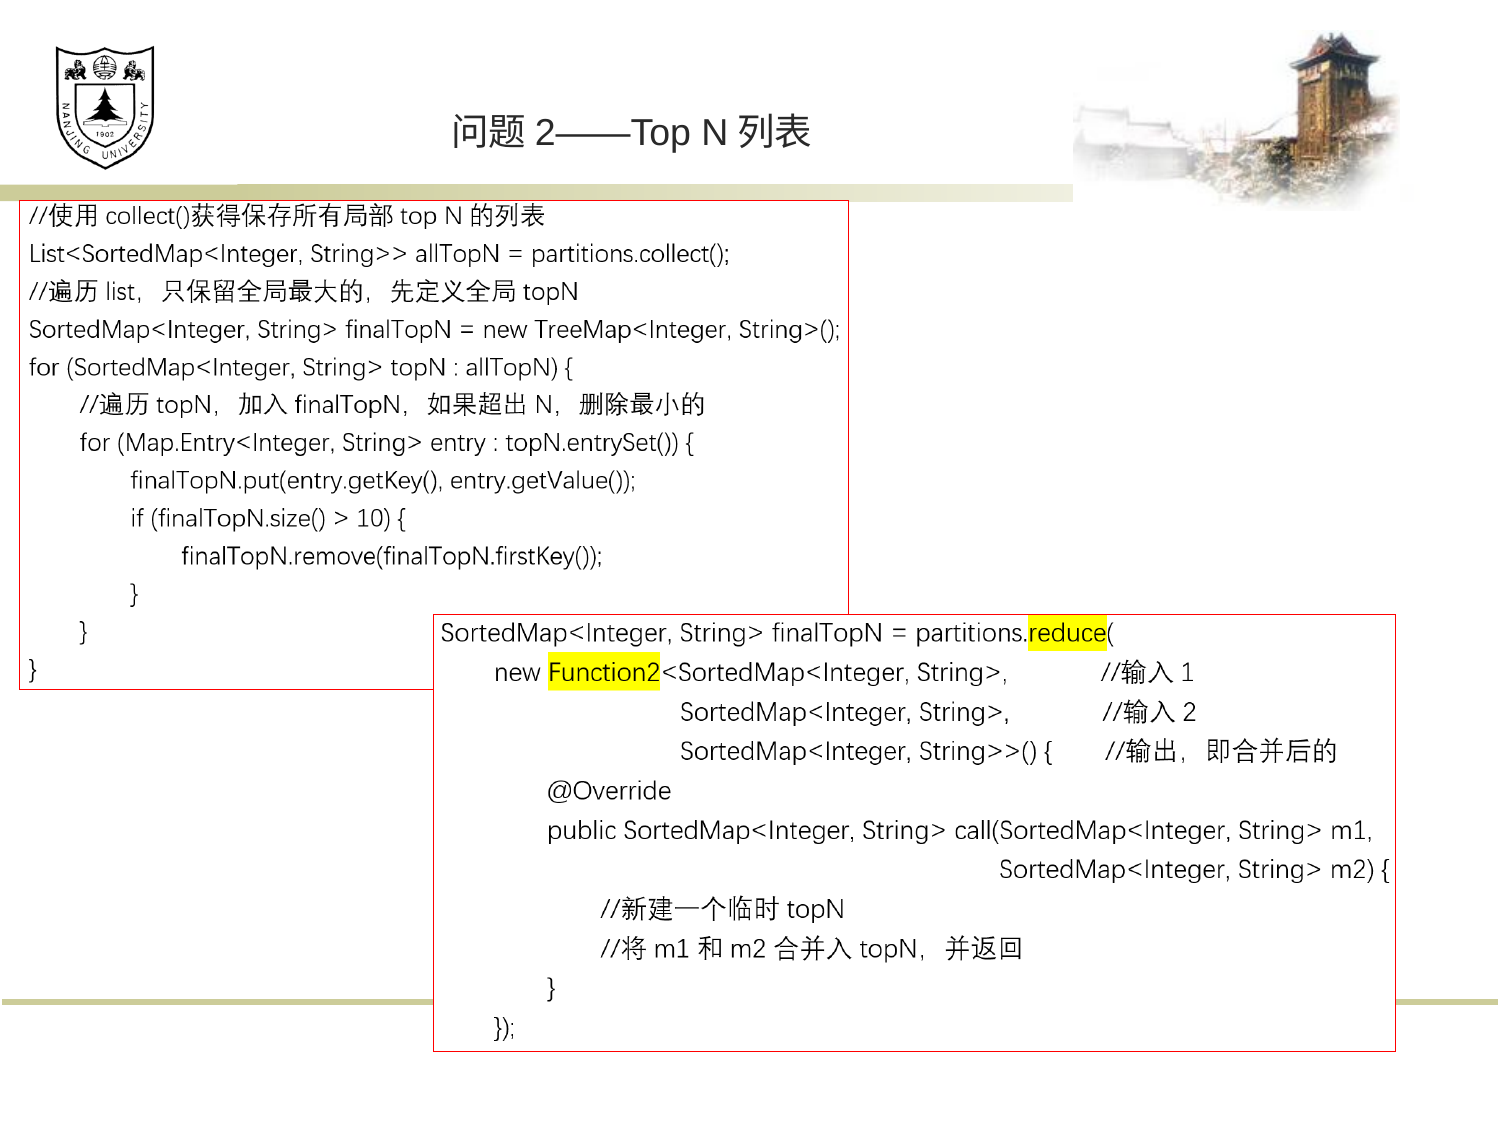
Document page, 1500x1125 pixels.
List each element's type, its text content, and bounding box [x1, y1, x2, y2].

picture [2, 199, 1498, 1053]
picture [50, 42, 160, 173]
title 问题2——Top N列表 [171, 66, 1093, 161]
picture [1073, 30, 1400, 211]
